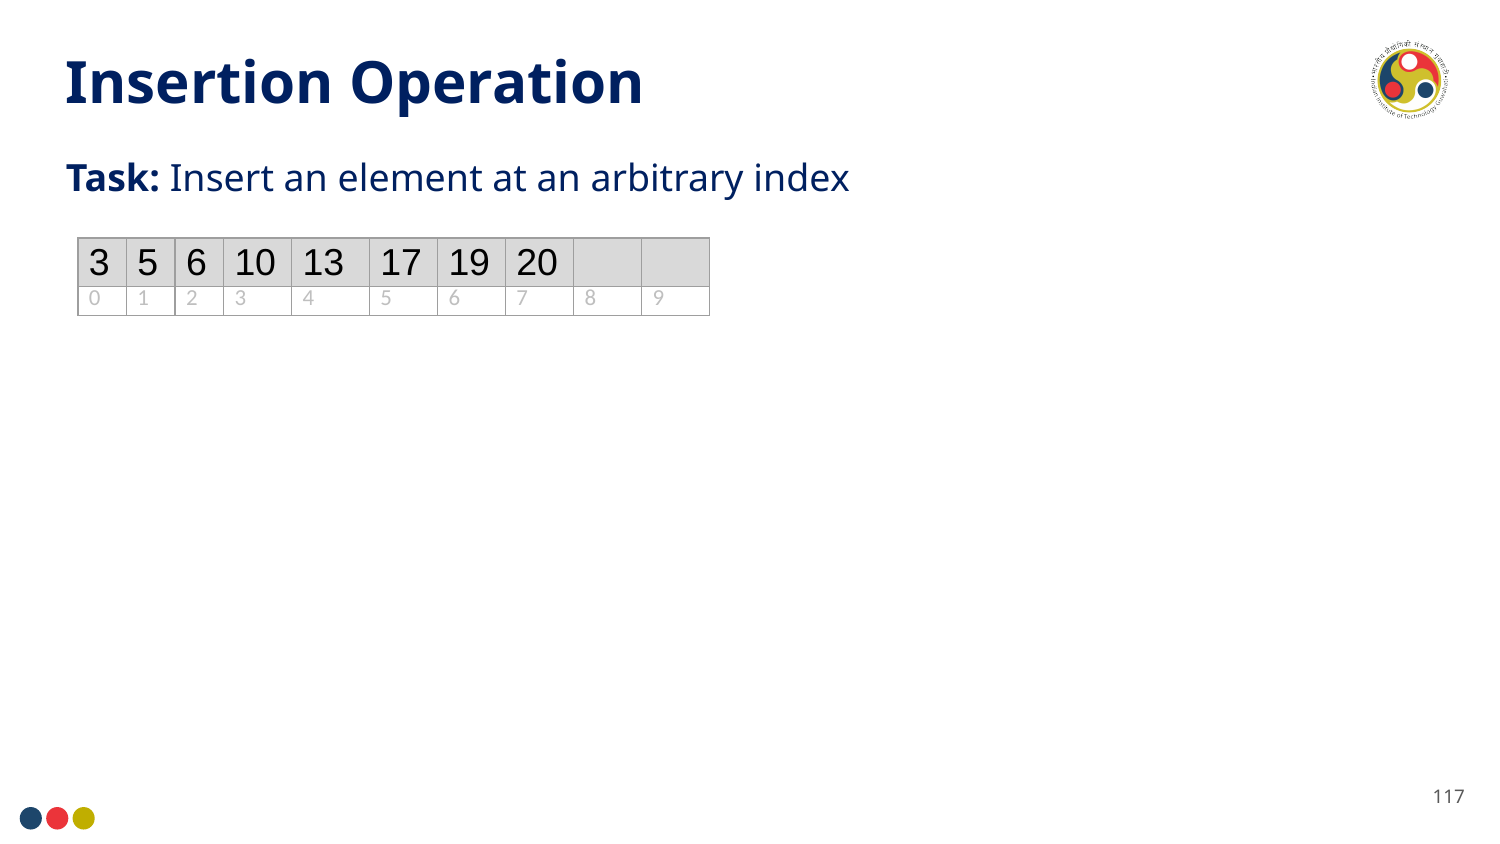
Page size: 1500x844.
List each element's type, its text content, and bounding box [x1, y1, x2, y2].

table_cell 6 [438, 287, 505, 315]
text_box Insertion Operation [51, 38, 1449, 132]
table_header 10 [224, 239, 291, 286]
table_cell 3 [224, 287, 291, 315]
table_cell 4 [292, 287, 369, 315]
table_header 3 [79, 239, 126, 286]
table_header 20 [506, 239, 573, 286]
table_cell 5 [370, 287, 437, 315]
slide_number 117 [1389, 764, 1480, 830]
table_header [574, 239, 641, 286]
table_cell 7 [506, 287, 573, 315]
table_header 17 [370, 239, 437, 286]
table_cell 0 [79, 287, 126, 315]
table_cell 8 [574, 287, 641, 315]
table_cell 2 [176, 287, 223, 315]
table_header 6 [176, 239, 223, 286]
table_header [642, 239, 709, 286]
table_cell 1 [127, 287, 174, 315]
table_header 13 [292, 239, 369, 286]
table_cell 9 [642, 287, 709, 315]
table_header 5 [127, 239, 174, 286]
table_header 19 [438, 239, 505, 286]
